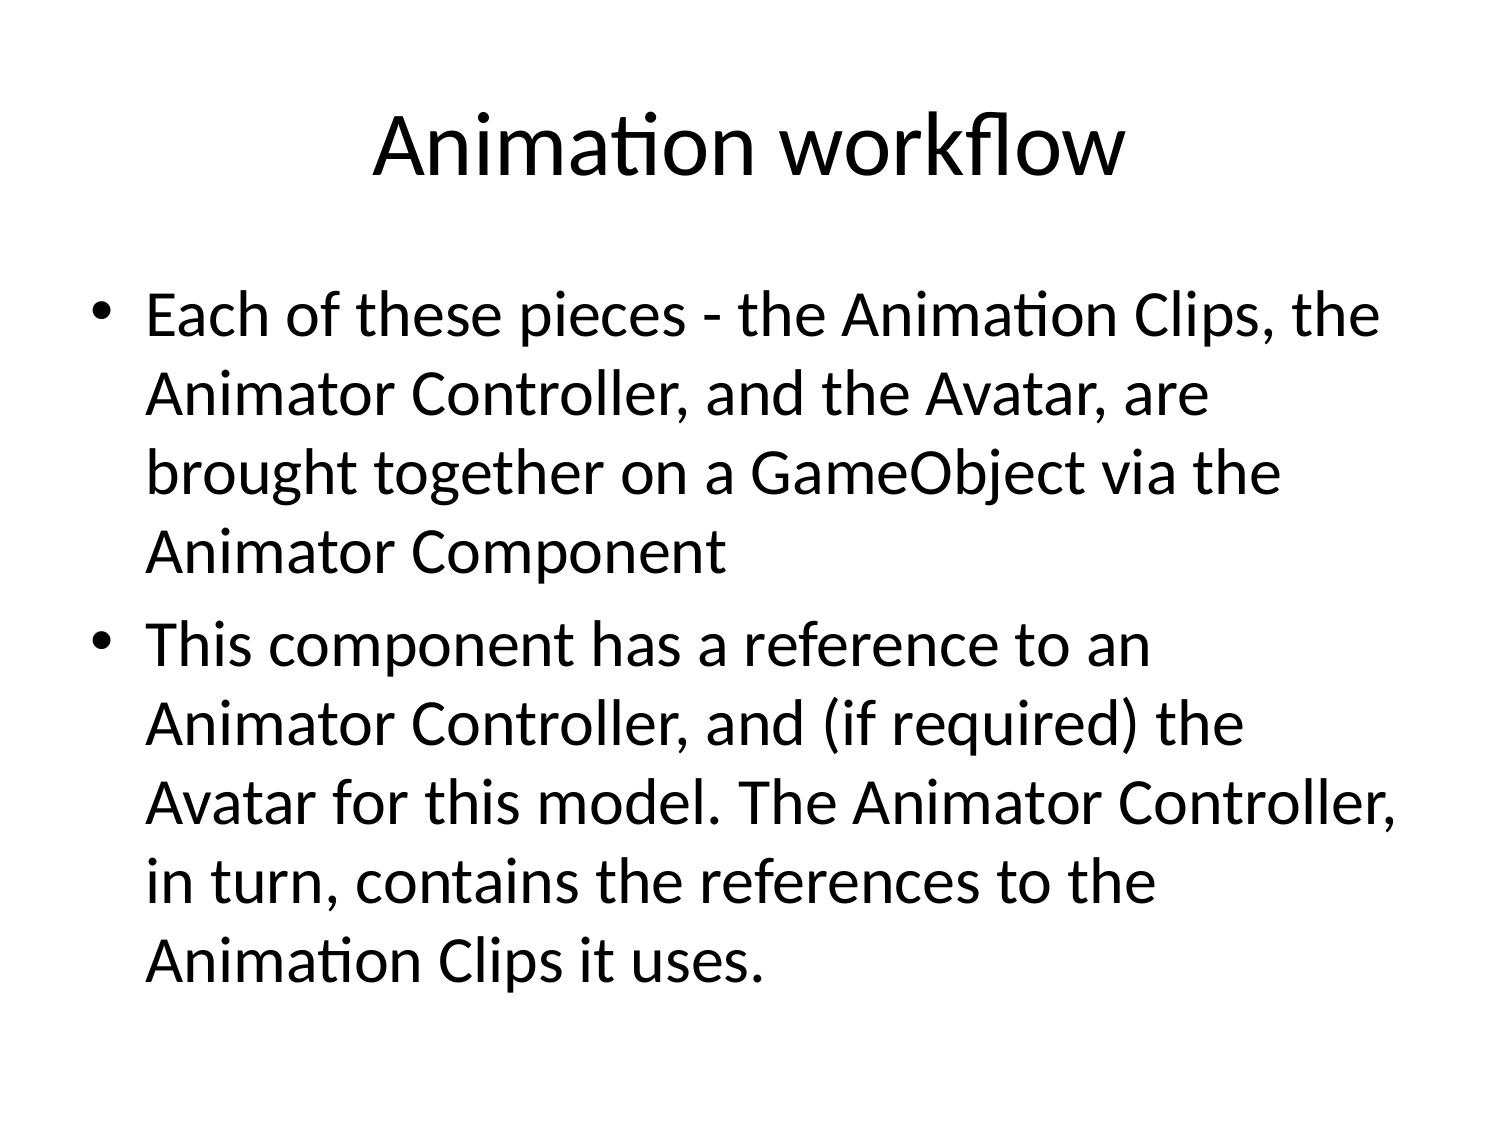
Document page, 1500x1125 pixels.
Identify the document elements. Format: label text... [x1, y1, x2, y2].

list Each of these pieces - the Animation Clips, the Animator Controller, and the Avatar, are brought together on a GameObject via the Animator Component This component has a reference to an Animator Controller, and (if required) the Avatar for this model. The Animator Controller, in turn, contains the references to the Animation Clips it uses. [75, 262, 1425, 1005]
title Animation workflow [75, 45, 1425, 233]
